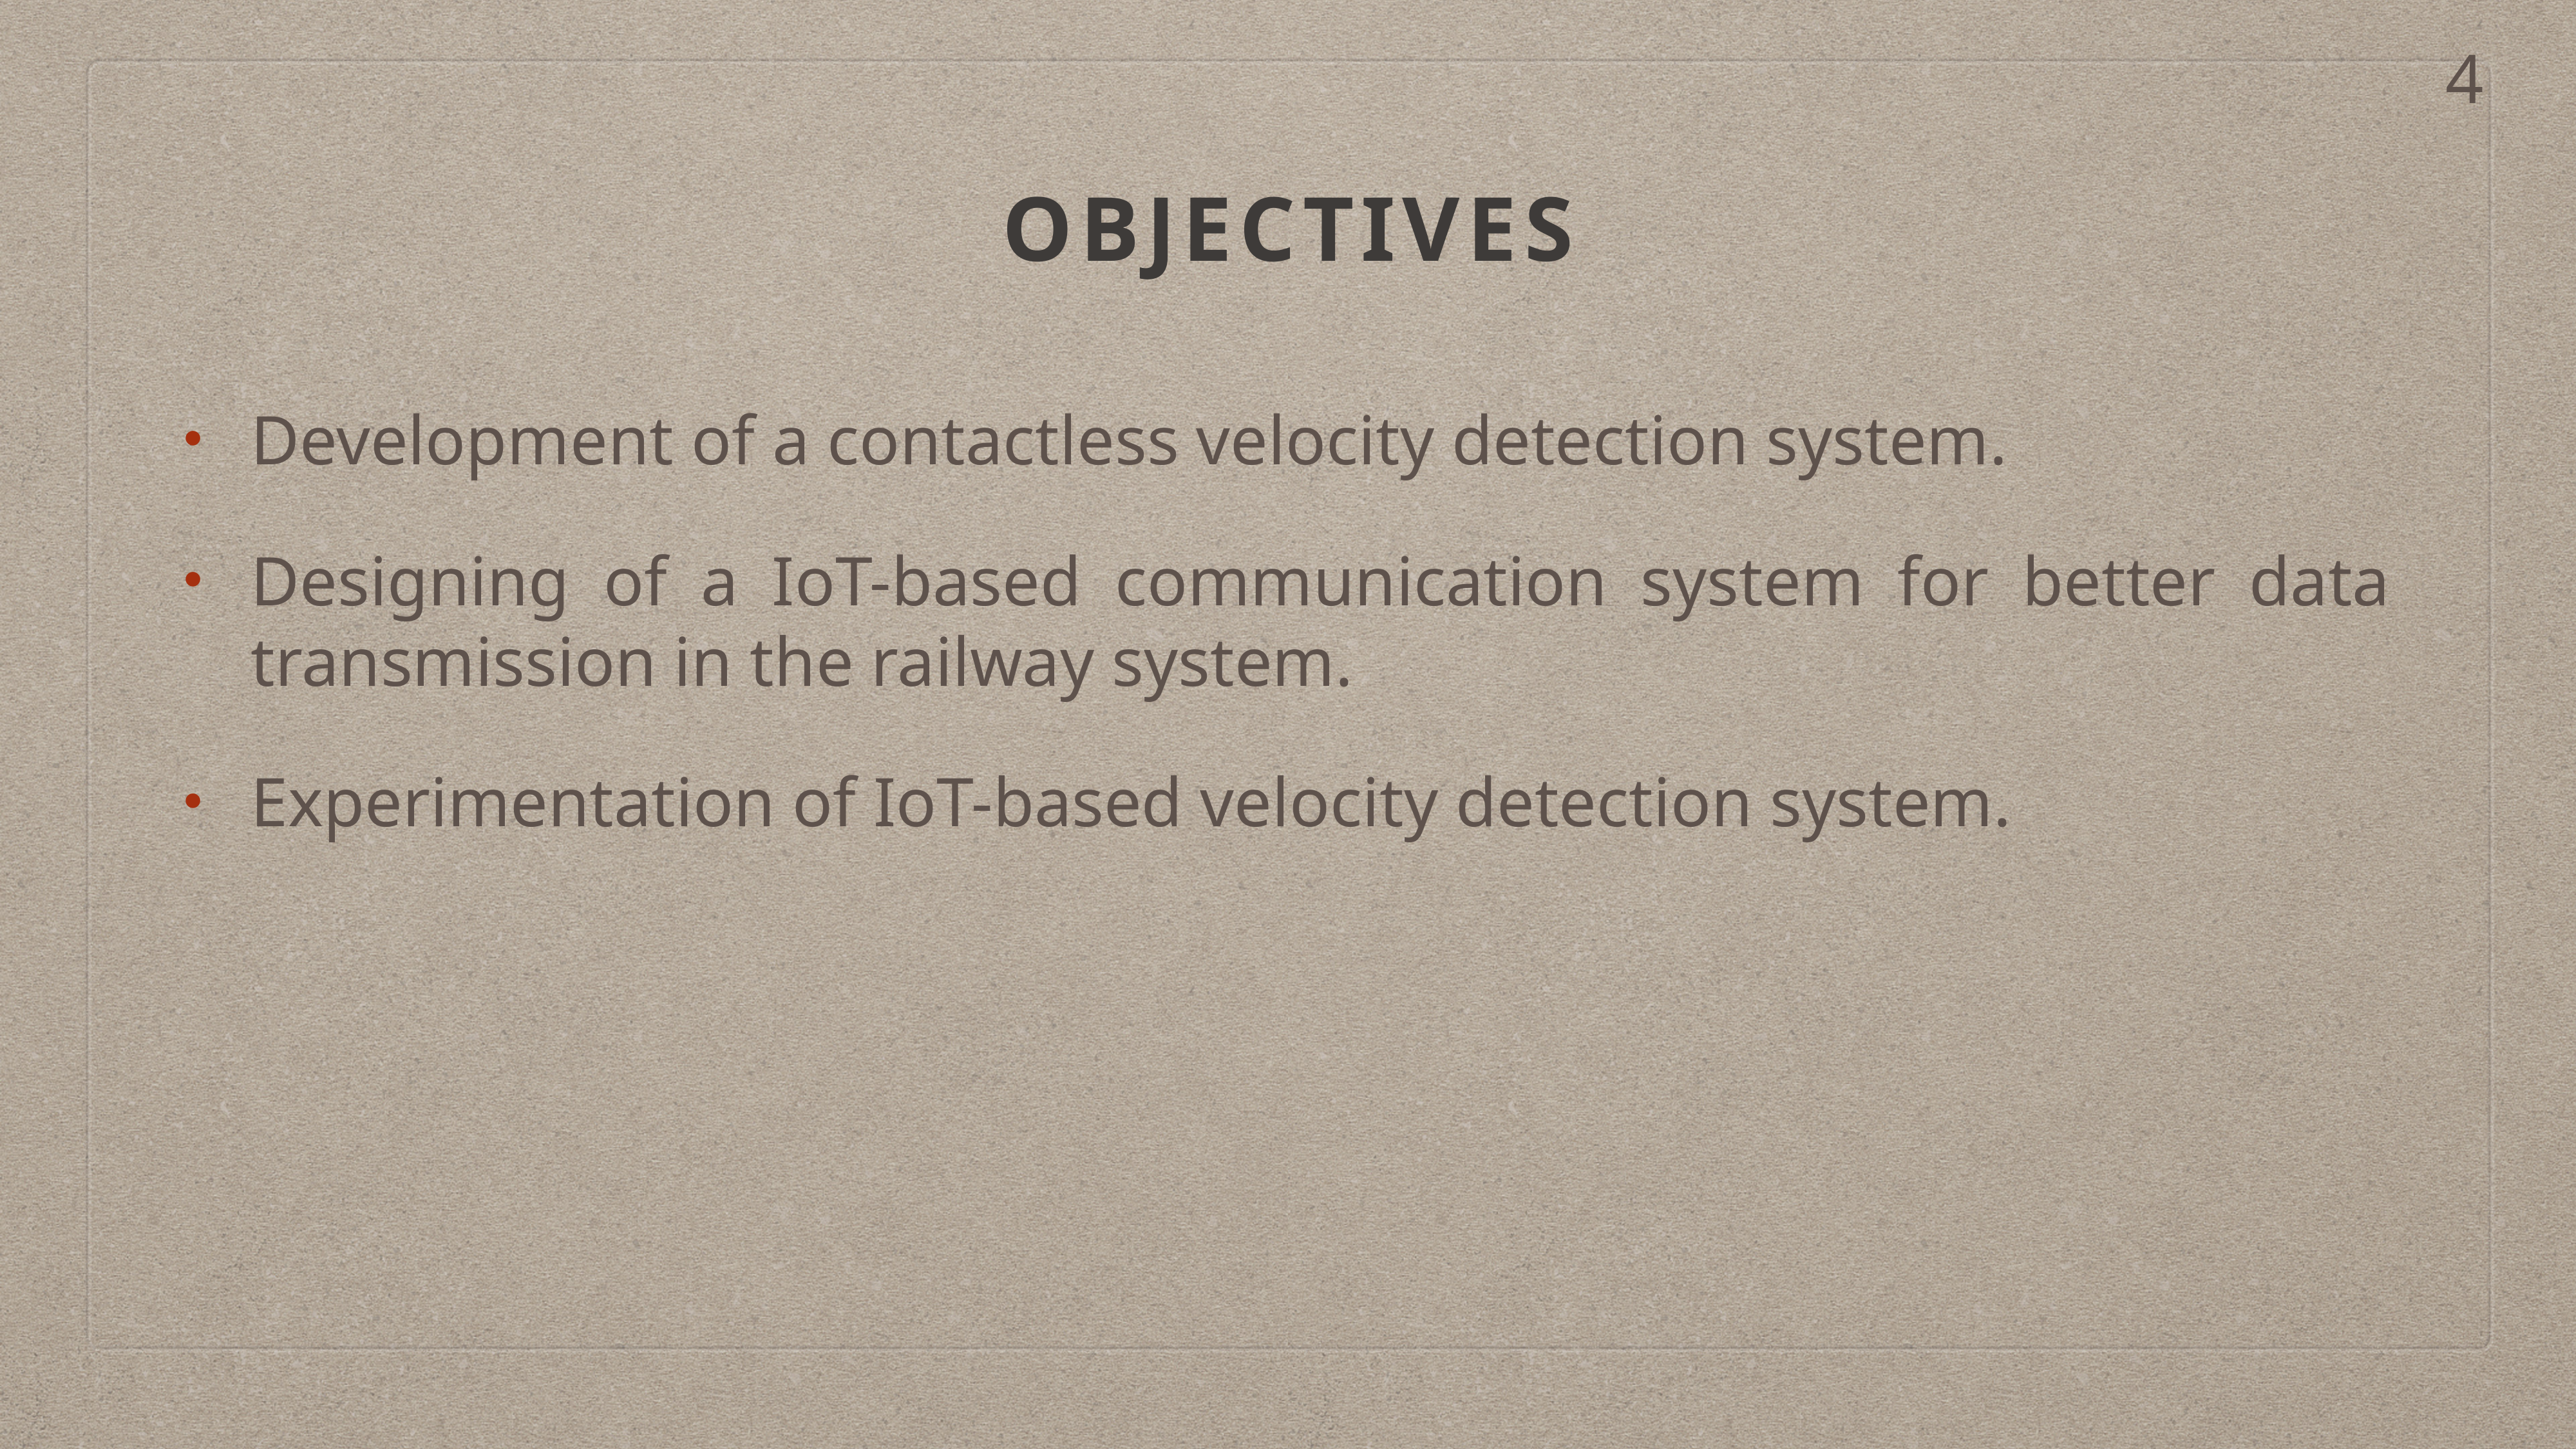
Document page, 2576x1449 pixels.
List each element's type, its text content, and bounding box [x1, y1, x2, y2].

title OBJECTIVES [178, 187, 2398, 317]
list Development of a contactless velocity detection system. Designing of a IoT-based communication system for better data transmission in the railway system. Experimentation of IoT-based velocity detection system. [178, 317, 2398, 921]
picture [0, 0, 2576, 1449]
text_box 4 [2439, 31, 2526, 122]
